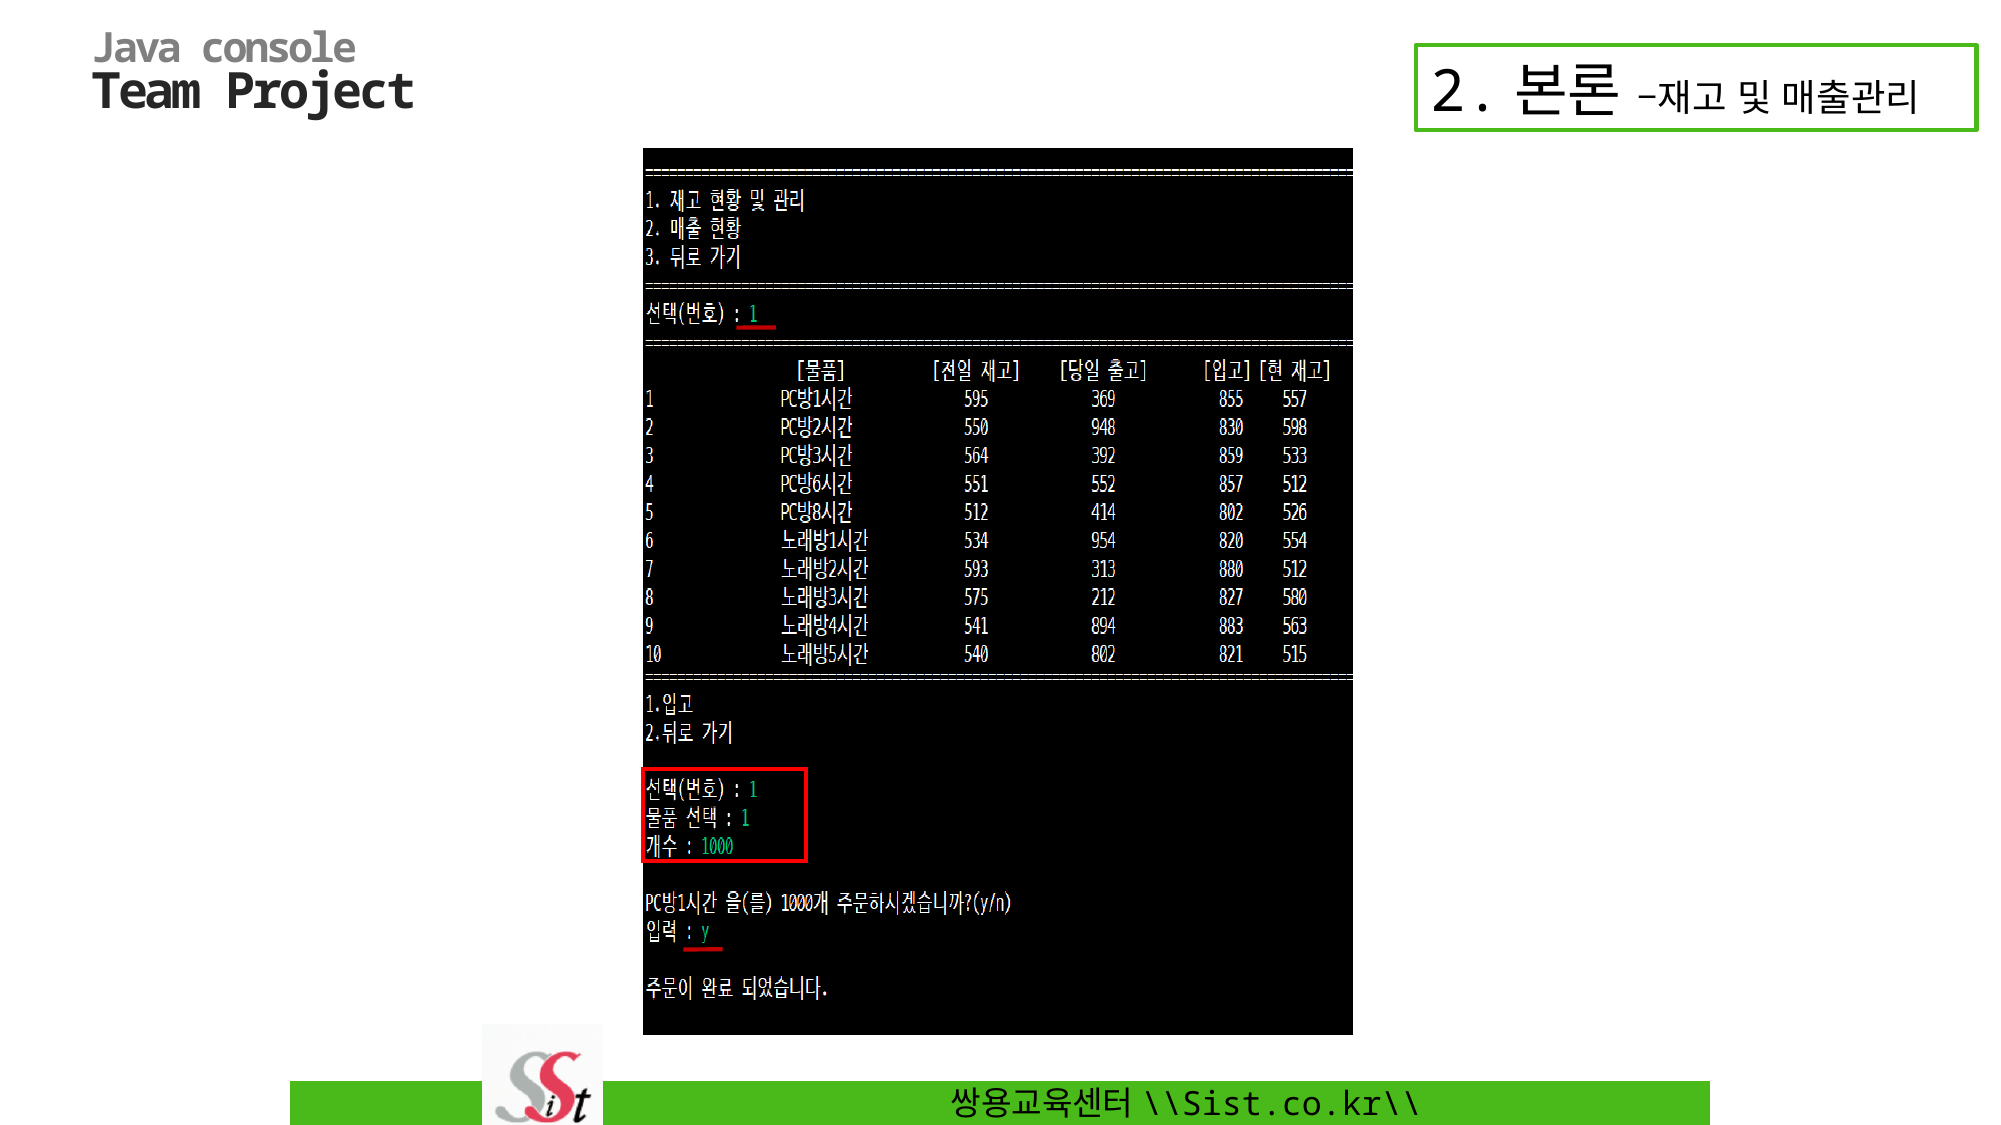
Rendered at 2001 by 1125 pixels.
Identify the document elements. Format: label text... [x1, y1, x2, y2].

picture [643, 148, 1353, 1035]
picture [482, 1024, 603, 1125]
text_box 2.본론 –재고 및 매출관리 [1415, 45, 1977, 130]
